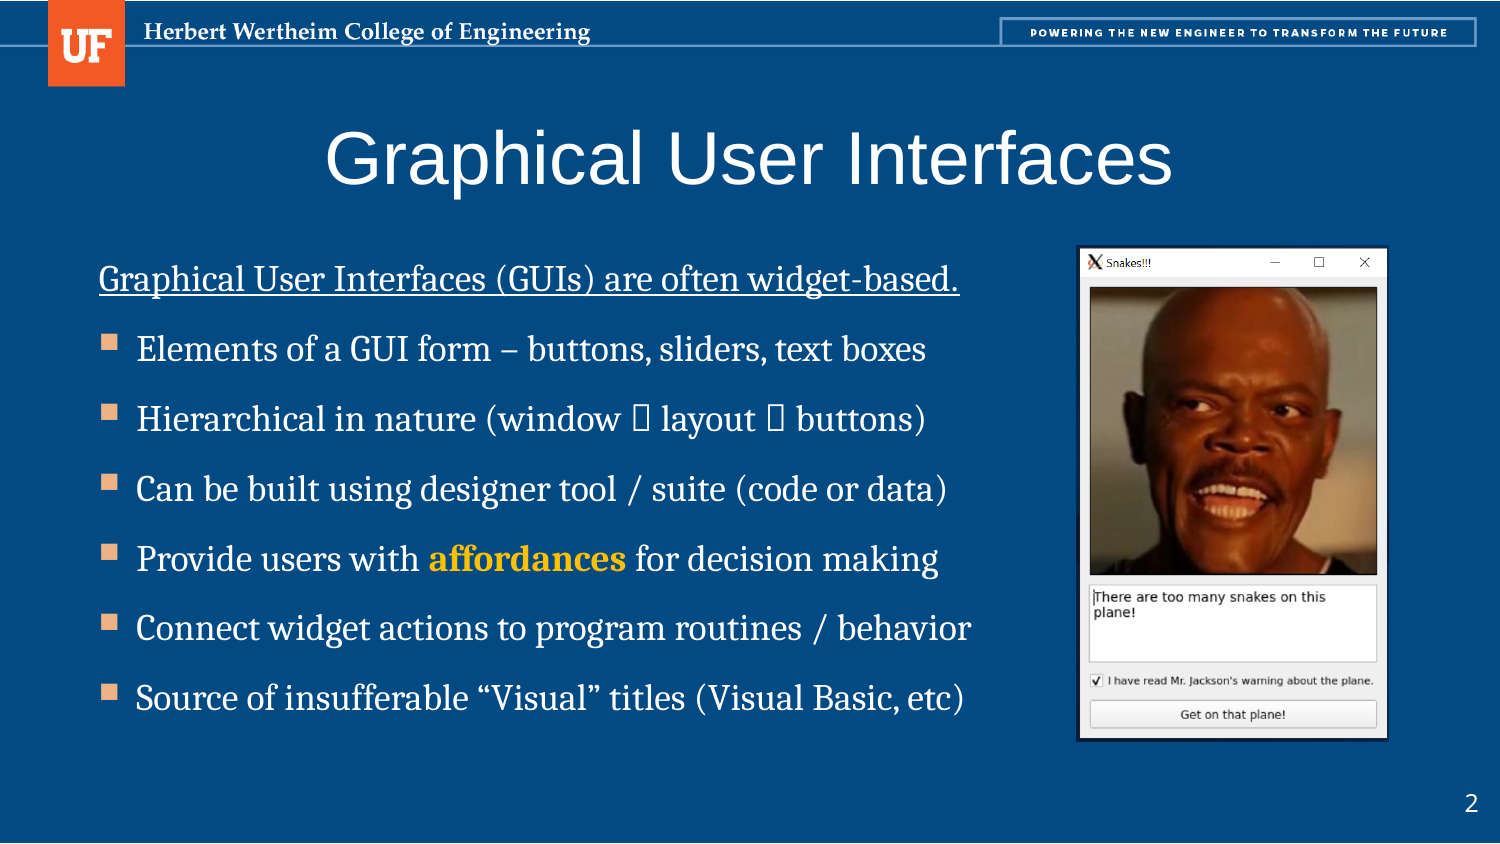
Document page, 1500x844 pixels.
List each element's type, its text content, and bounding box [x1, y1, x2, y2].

slide_number 2 [1156, 782, 1494, 828]
list Graphical User Interfaces (GUIs) are often widget-based. Elements of a GUI form – buttons, sliders, text boxes Hierarchical in nature (window  layout  buttons) Can be built using designer tool / suite (code or data) Provide users with affordances for decision making Connect widget actions to program routines / behavior Source of insufferable “Visual” titles (Visual Basic, etc) [84, 246, 1038, 742]
picture [0, 0, 1500, 843]
title Graphical User Interfaces [47, 101, 1453, 240]
